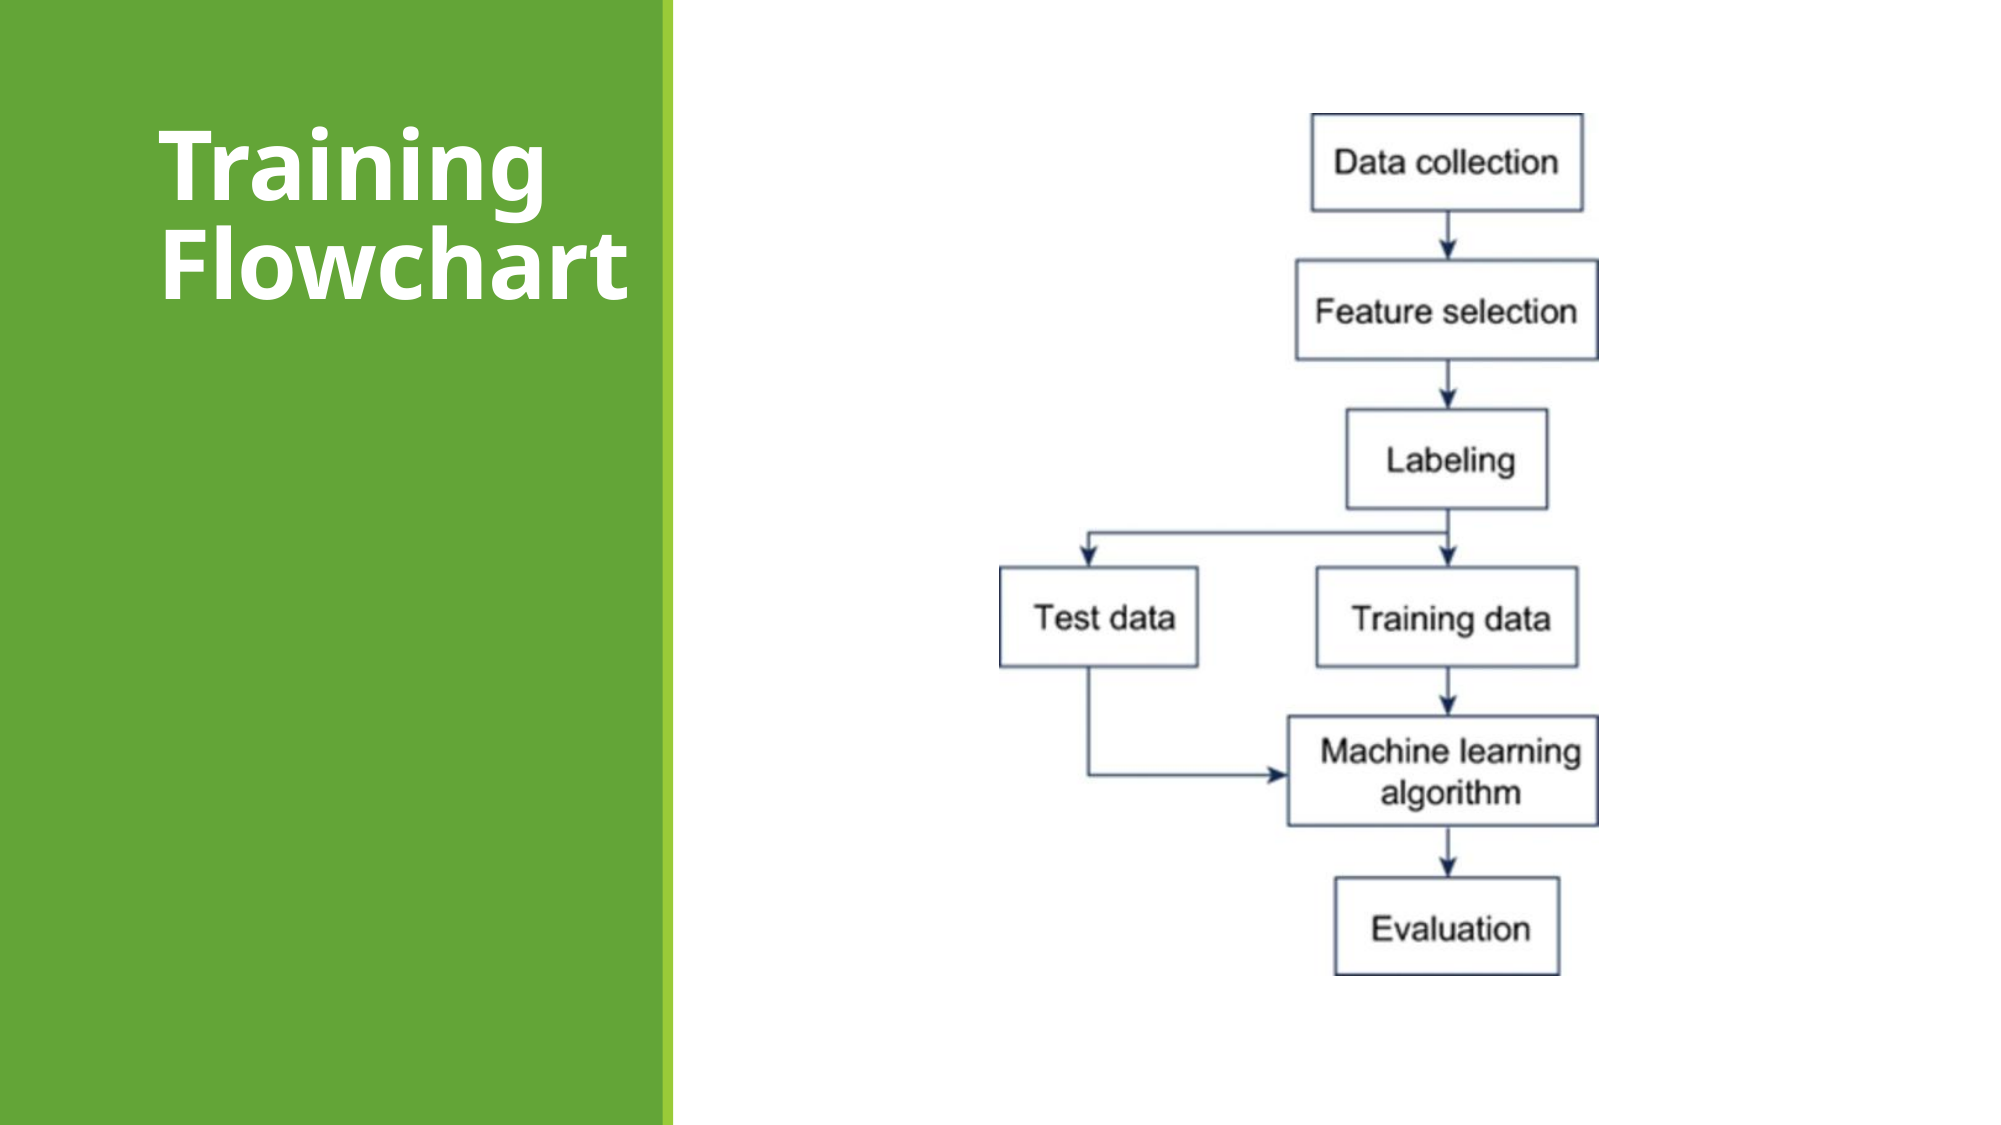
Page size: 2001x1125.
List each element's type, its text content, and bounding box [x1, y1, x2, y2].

title Training Flowchart [142, 113, 844, 489]
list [999, 112, 1600, 977]
